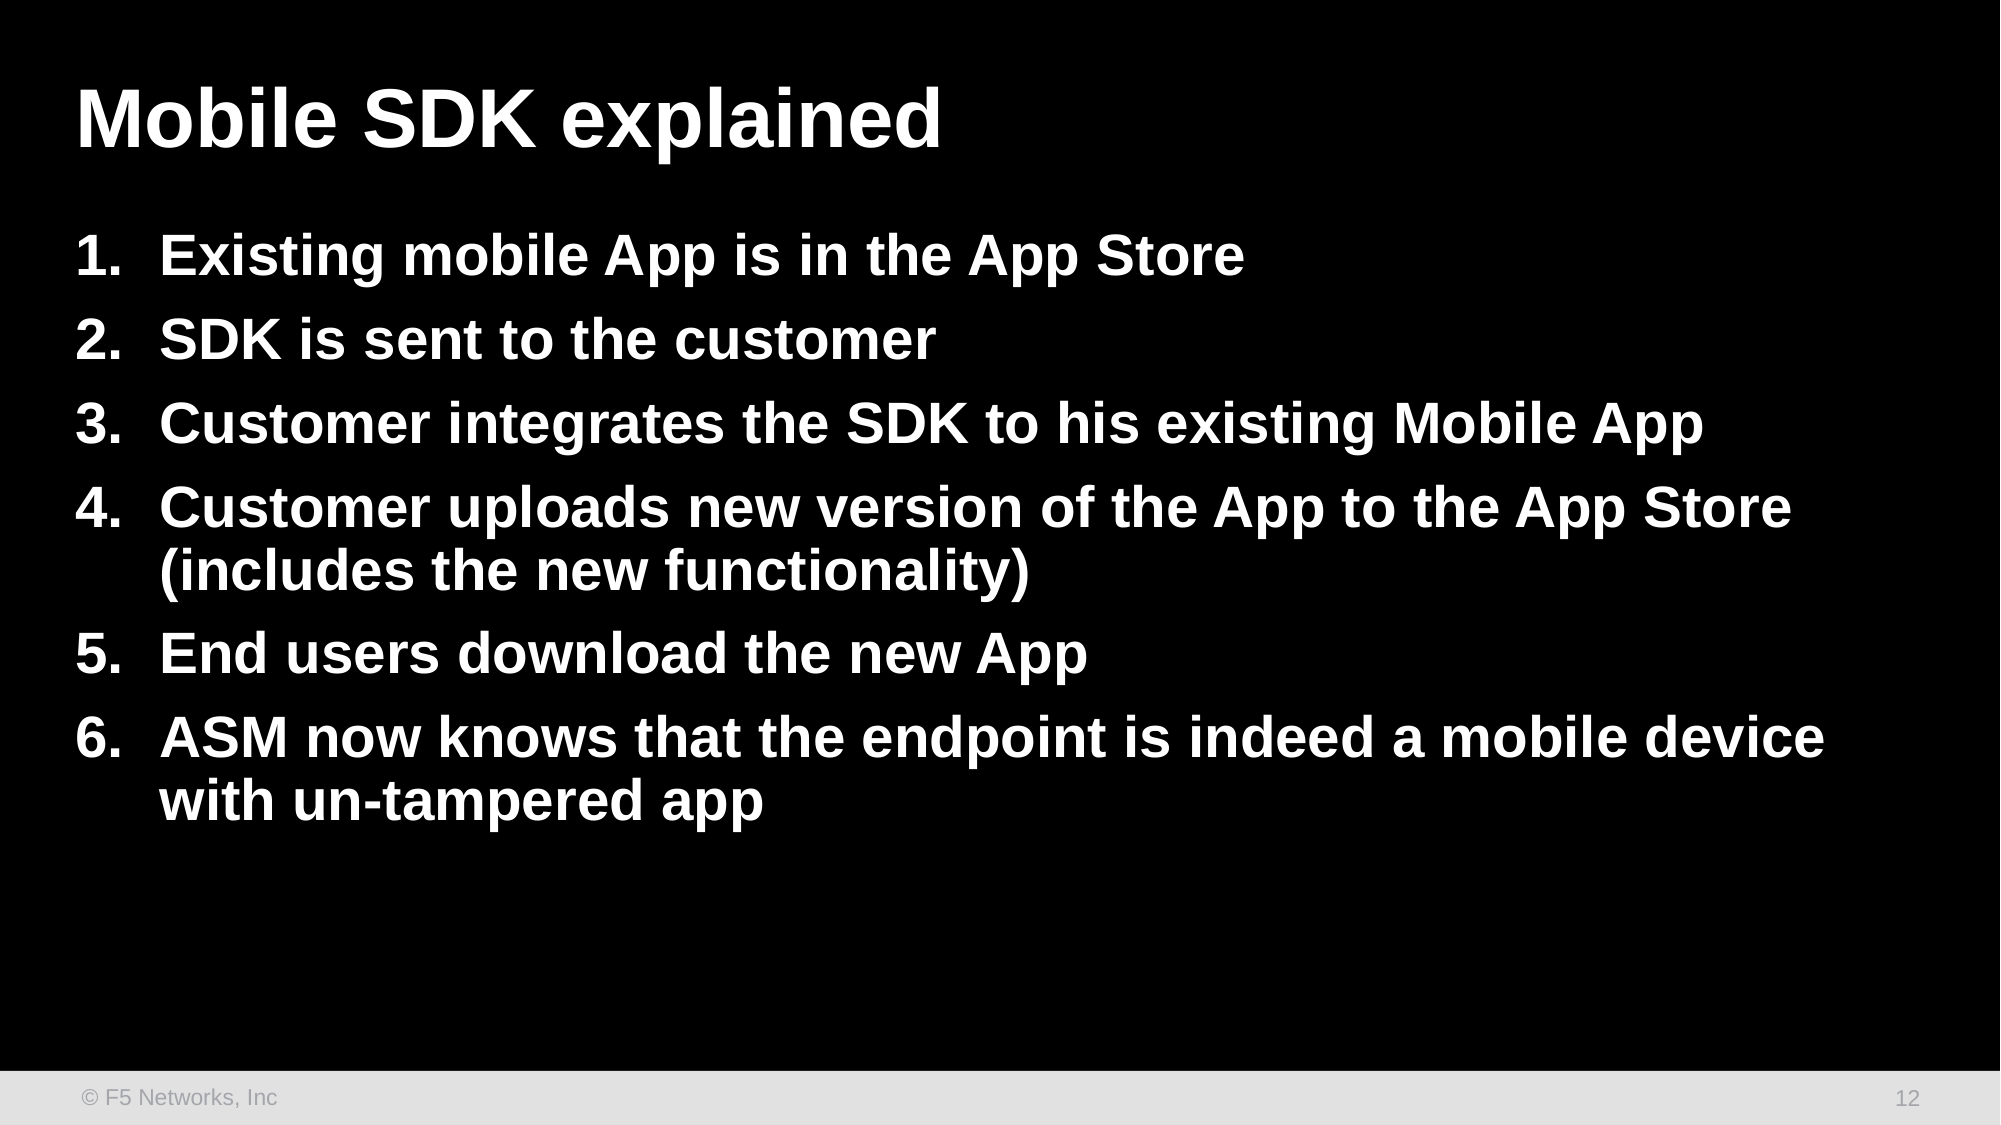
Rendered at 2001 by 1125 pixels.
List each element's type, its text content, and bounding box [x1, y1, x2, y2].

list Existing mobile App is in the App Store SDK is sent to the customer Customer integrates the SDK to his existing Mobile App Customer uploads new version of the App to the App Store (includes the new functionality) End users download the new App ASM now knows that the endpoint is indeed a mobile device with un-tampered app [50, 200, 1950, 1075]
title Mobile SDK explained [50, 50, 1950, 193]
